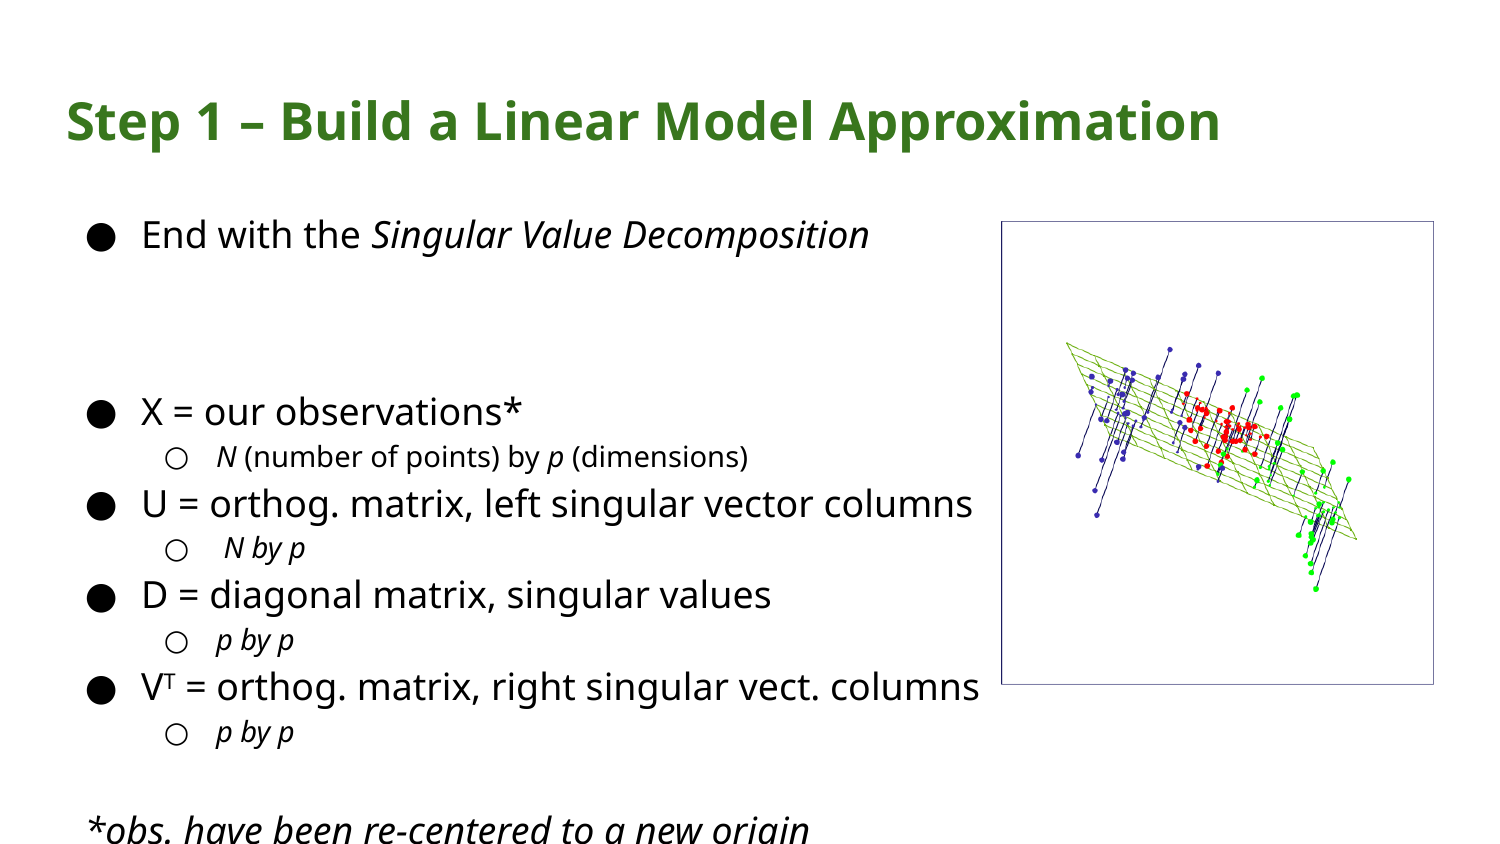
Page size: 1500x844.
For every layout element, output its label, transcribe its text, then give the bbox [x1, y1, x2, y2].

picture [993, 215, 1450, 701]
title Step 1 – Build a Linear Model Approximation [51, 72, 1449, 167]
